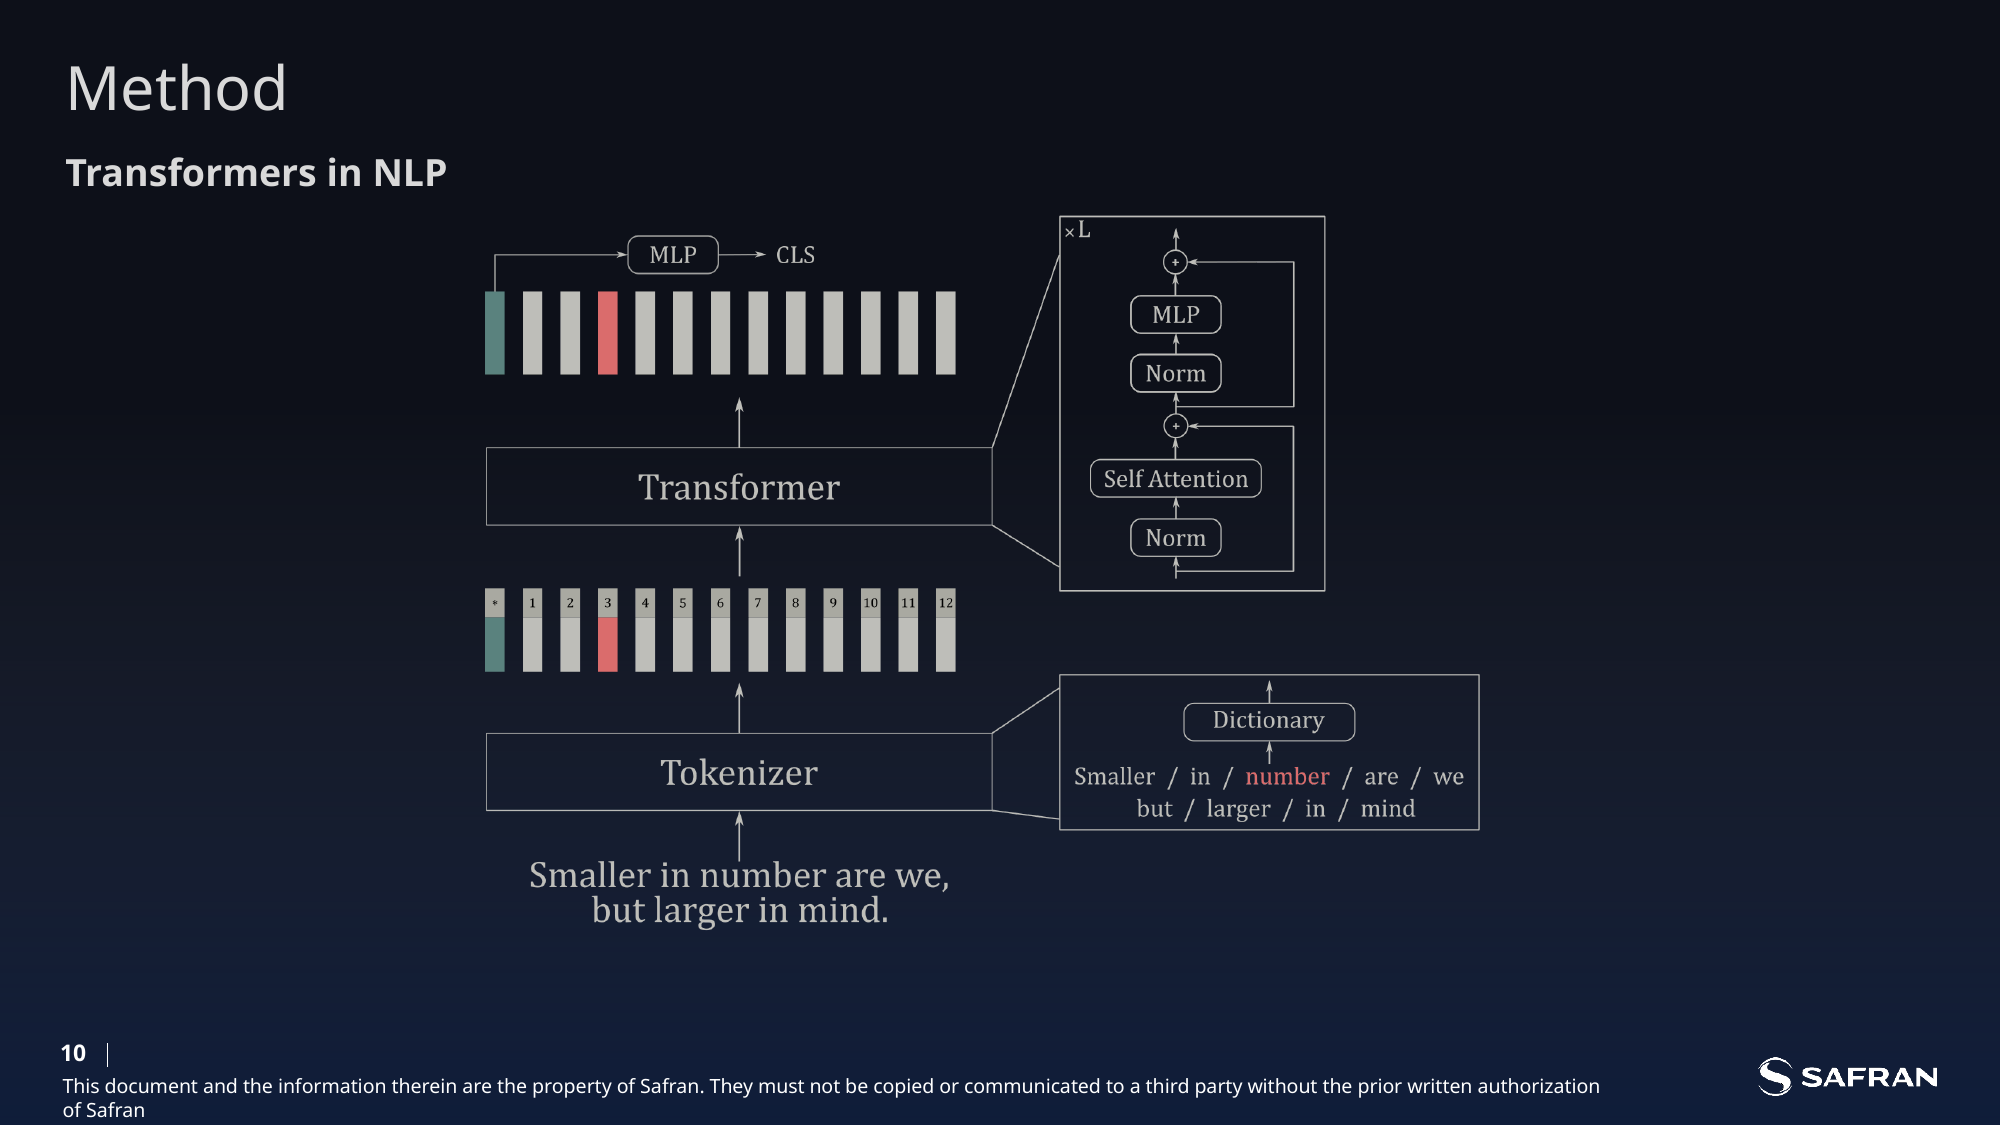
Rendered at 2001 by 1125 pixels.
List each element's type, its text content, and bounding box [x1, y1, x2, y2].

text_box Method [50, 42, 1937, 140]
picture [485, 139, 1502, 1027]
slide_number 10 [28, 1032, 102, 1076]
text_box Transformers in NLP [50, 157, 480, 202]
